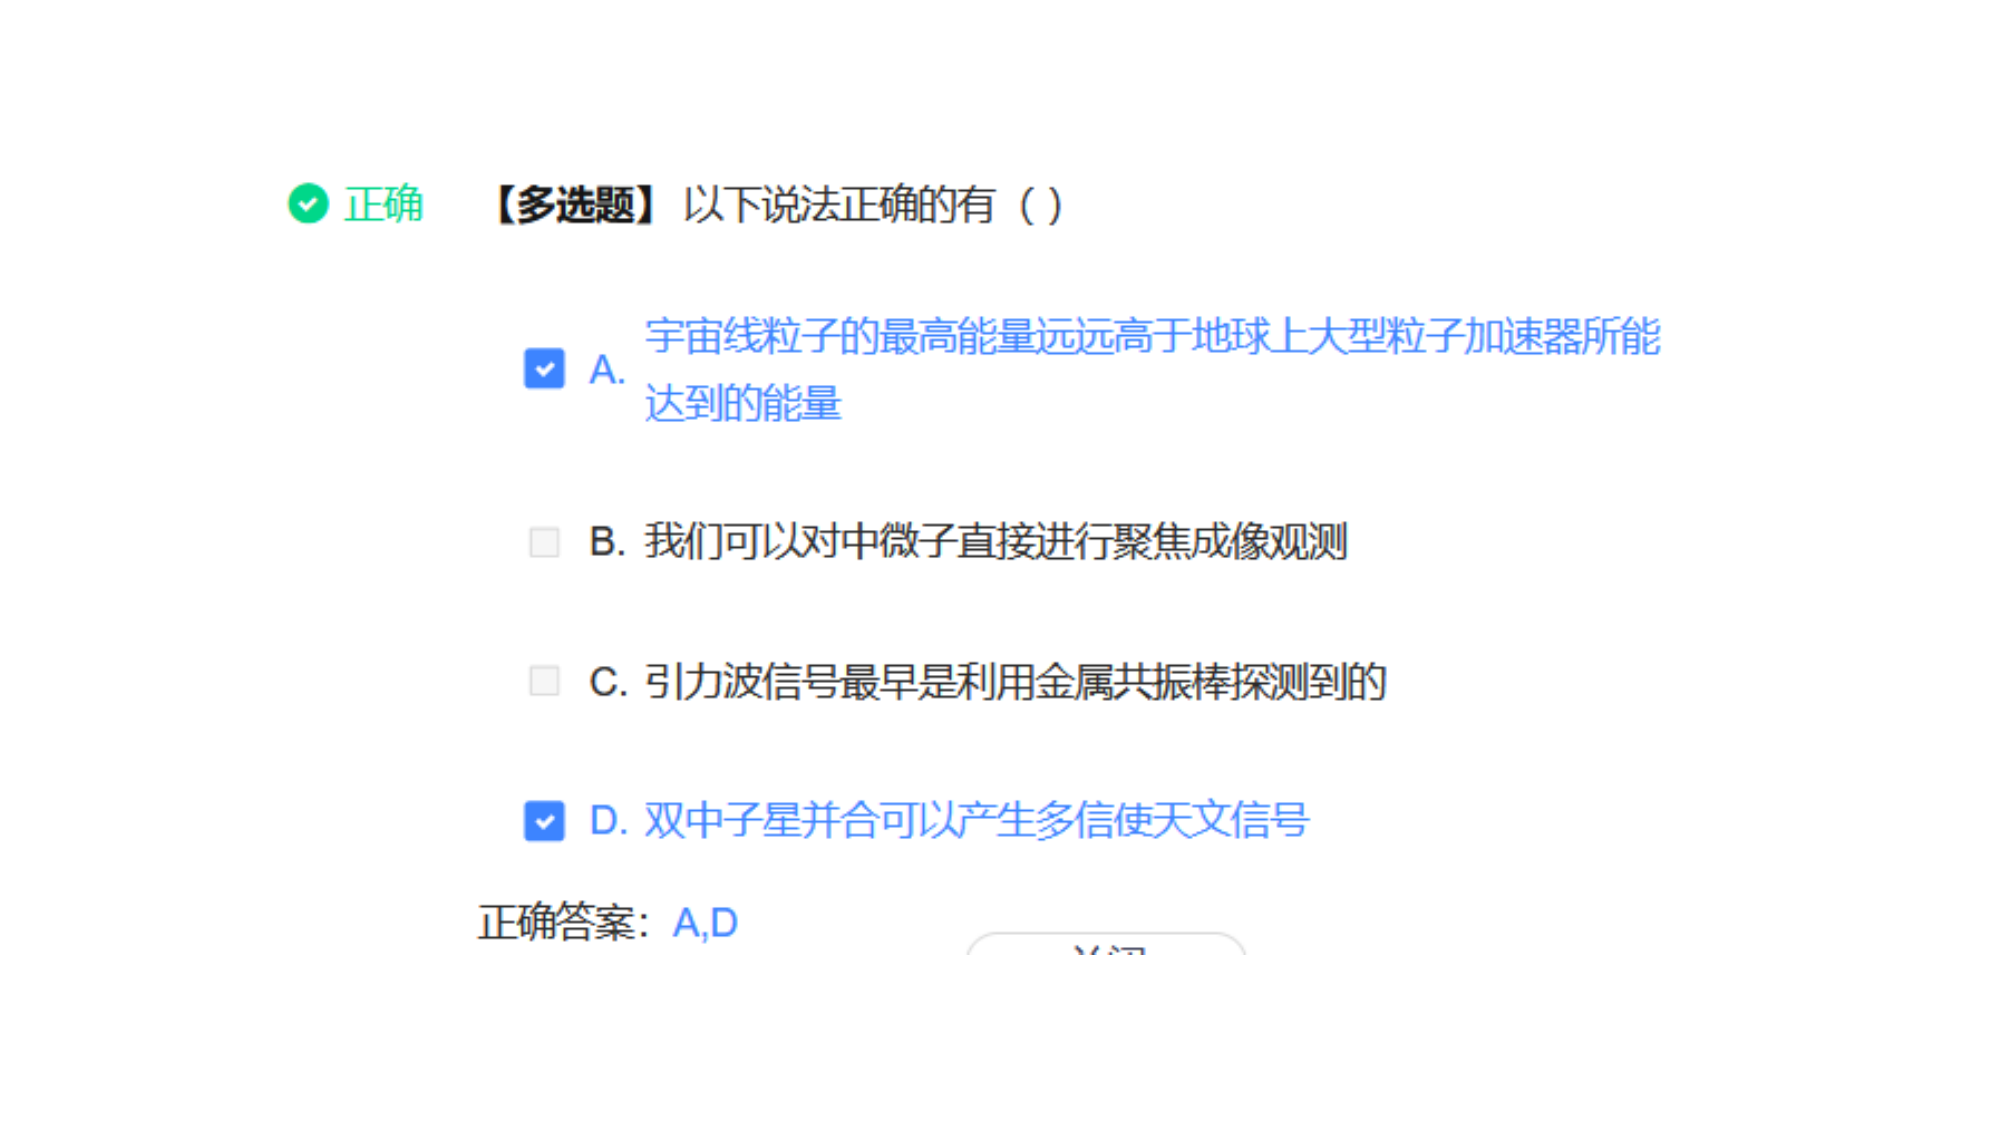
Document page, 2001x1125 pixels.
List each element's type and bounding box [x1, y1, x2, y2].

picture [272, 170, 1728, 955]
